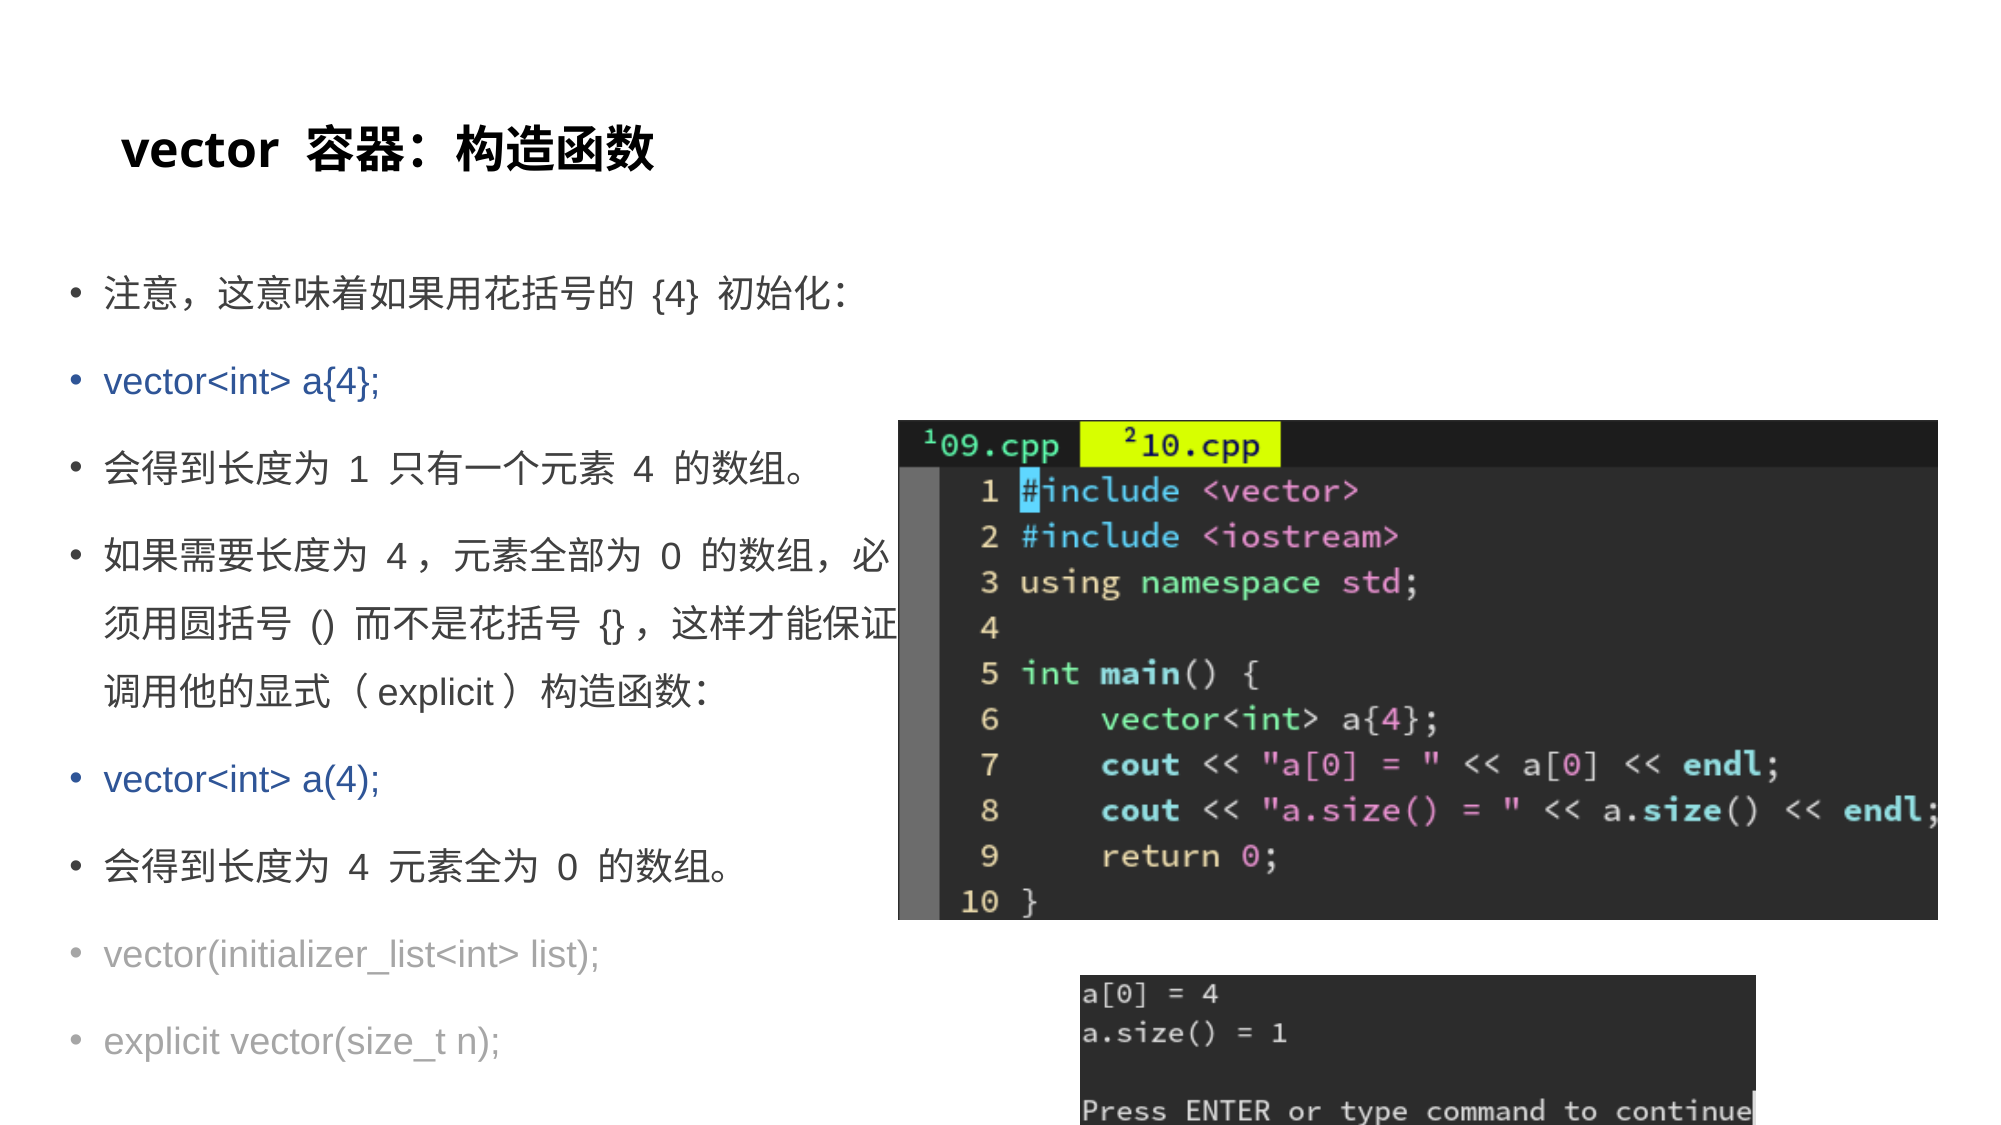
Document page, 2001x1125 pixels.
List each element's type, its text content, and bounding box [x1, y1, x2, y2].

picture [1080, 975, 1756, 1125]
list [898, 420, 1938, 920]
title vector 容器：构造函数 [106, 42, 1832, 260]
list 注意，这意味着如果用花括号的 {4} 初始化： vector<int> a{4}; 会得到长度为 1 只有一个元素 4 的数组。 如果需要长度为 4，元素全部为 0 的数组，必须用圆括号 () 而不是花括号 {}，这样才能保证调用他的显式（explicit）构造函数： vector<int> a(4); 会得到长度为 4 元素全为 0 的数组。 vector(initializer_list<int> list); explicit vector(size_t n); [54, 239, 920, 1074]
